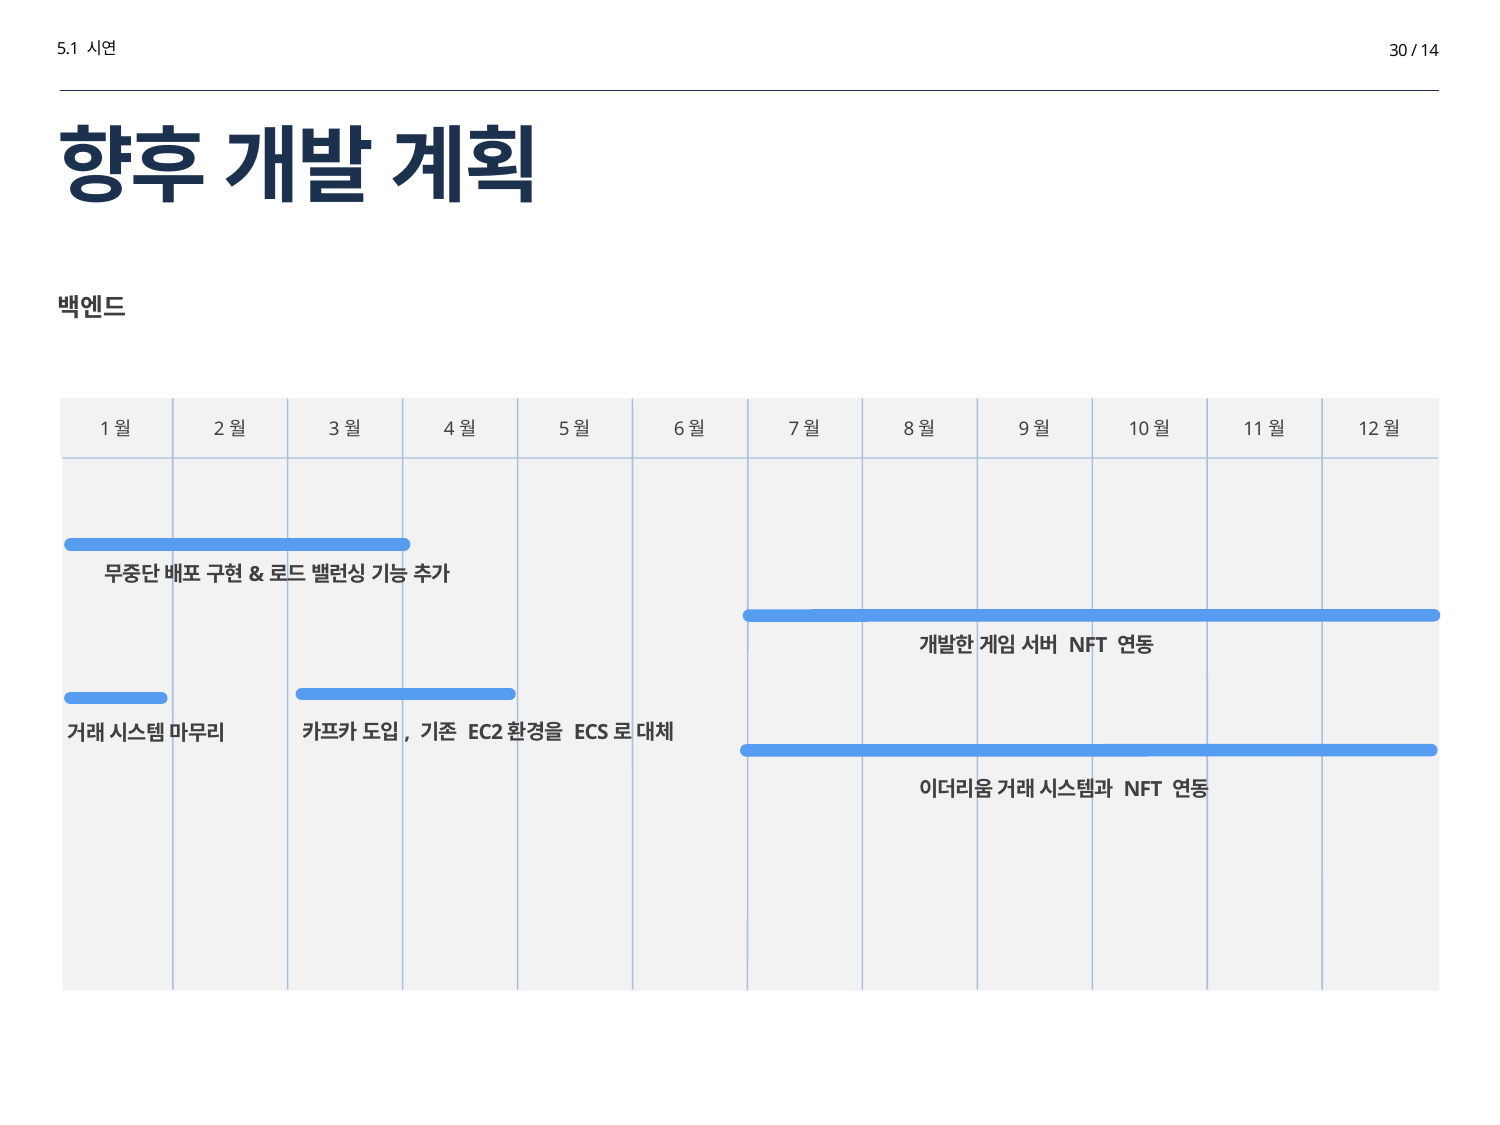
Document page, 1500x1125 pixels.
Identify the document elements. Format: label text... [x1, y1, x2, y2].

text_box 5.1 시연 [42, 31, 302, 66]
text_box 백엔드 [42, 283, 1432, 331]
title 향후 개발 계획 [42, 114, 1190, 211]
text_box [53, 398, 1440, 991]
text_box 30 / 14 [1193, 32, 1454, 70]
